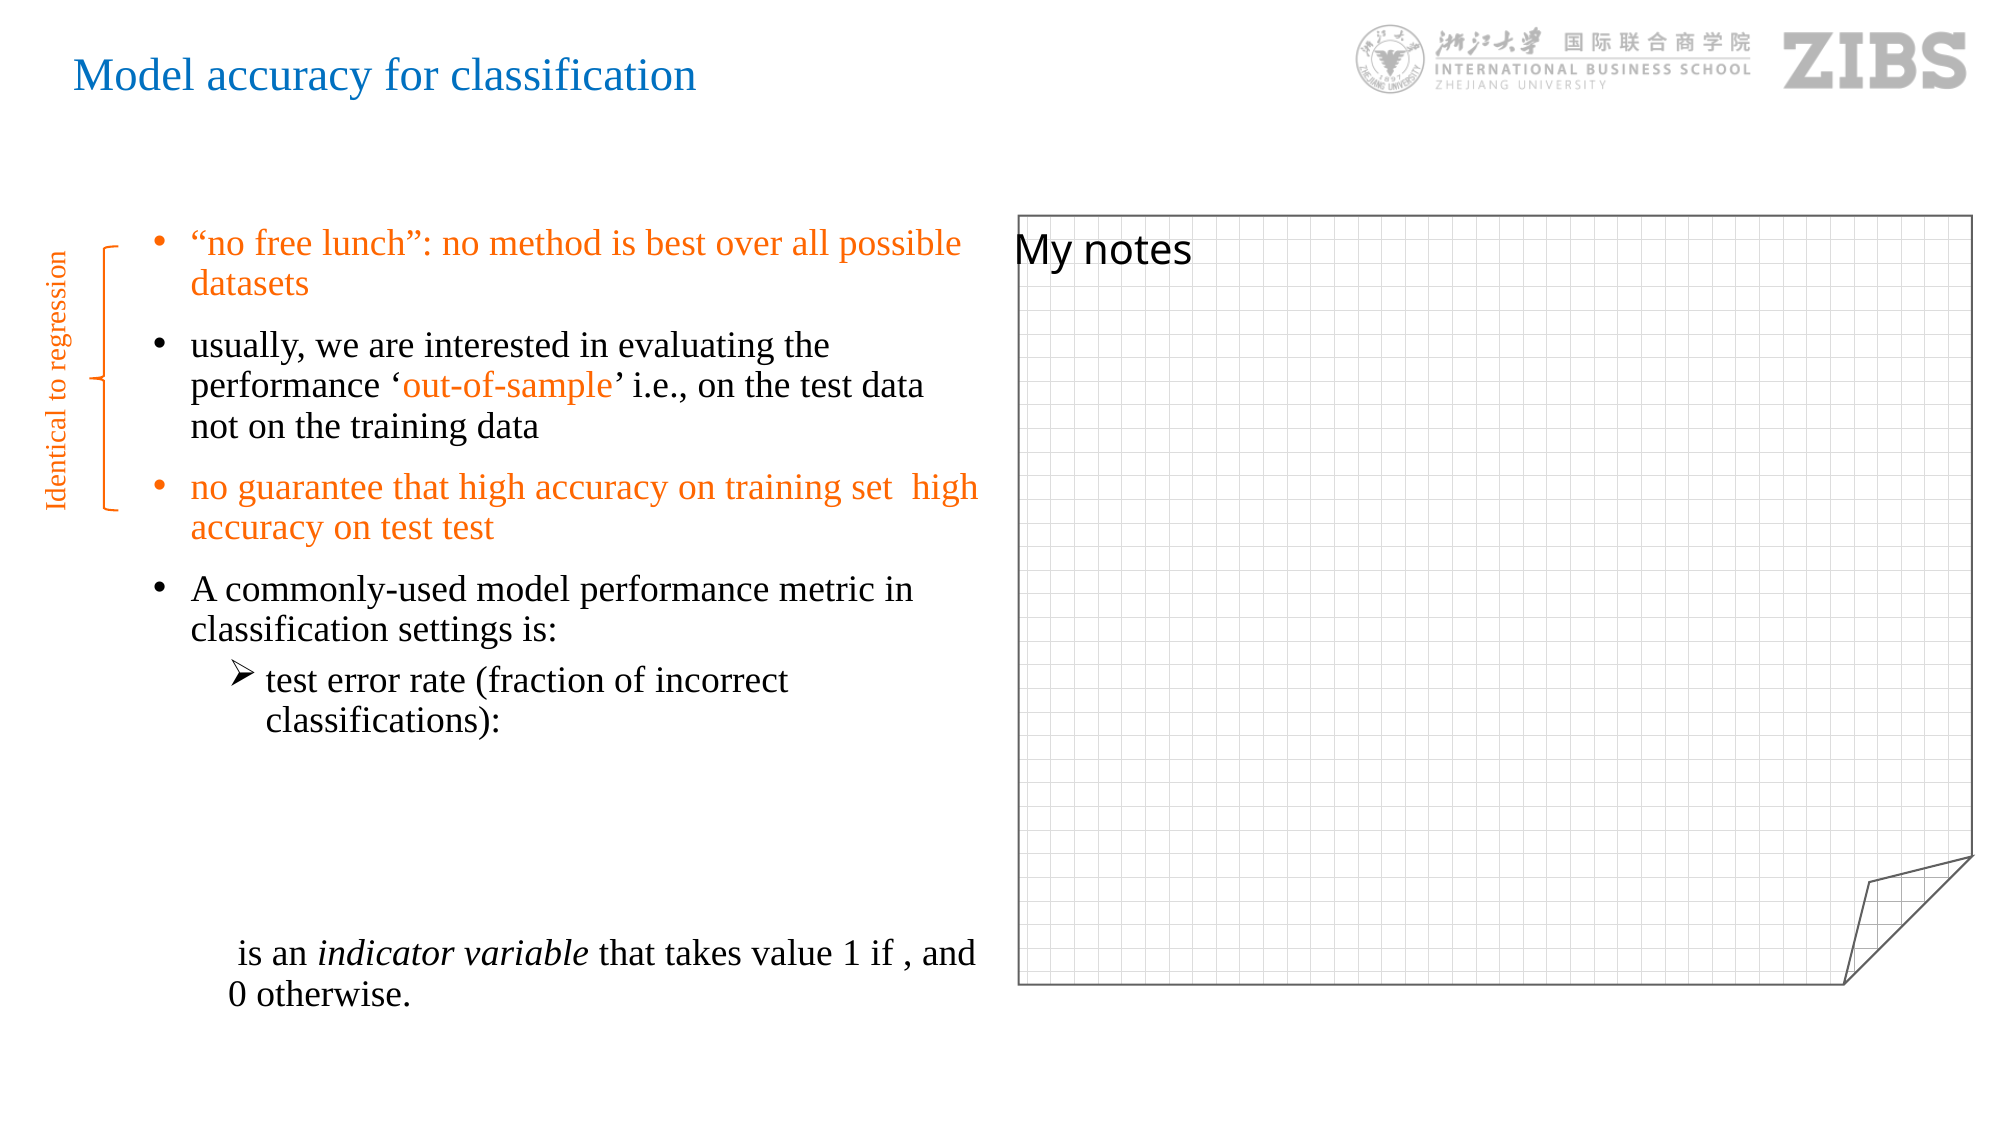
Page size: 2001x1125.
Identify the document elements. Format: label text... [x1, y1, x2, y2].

text_box [89, 245, 119, 512]
title Model accuracy for classification [57, 42, 1783, 109]
text_box Identical to regression [28, 145, 79, 527]
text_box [1018, 215, 1972, 985]
